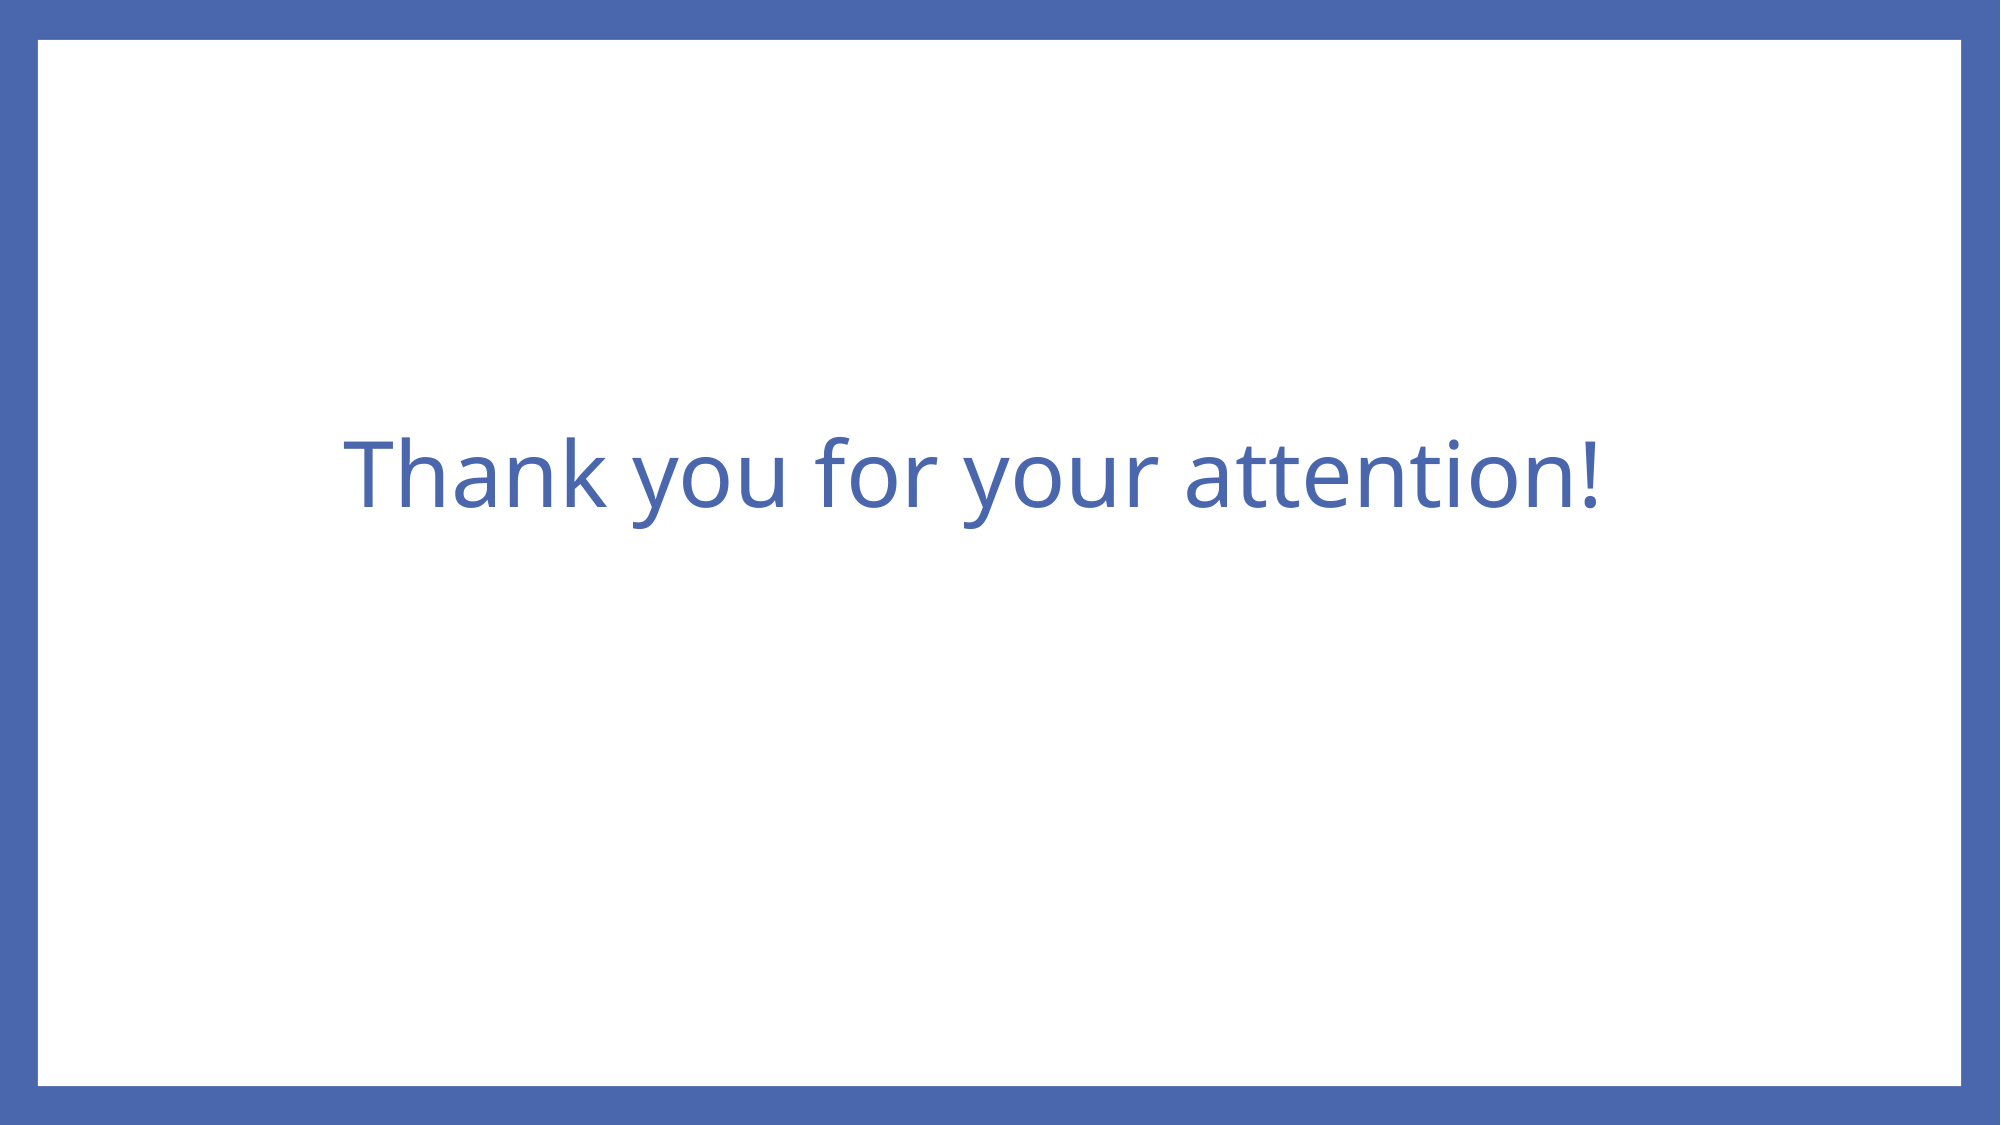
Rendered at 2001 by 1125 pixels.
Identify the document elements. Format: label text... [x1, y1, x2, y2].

title Thank you for your attention! [164, 366, 1785, 589]
